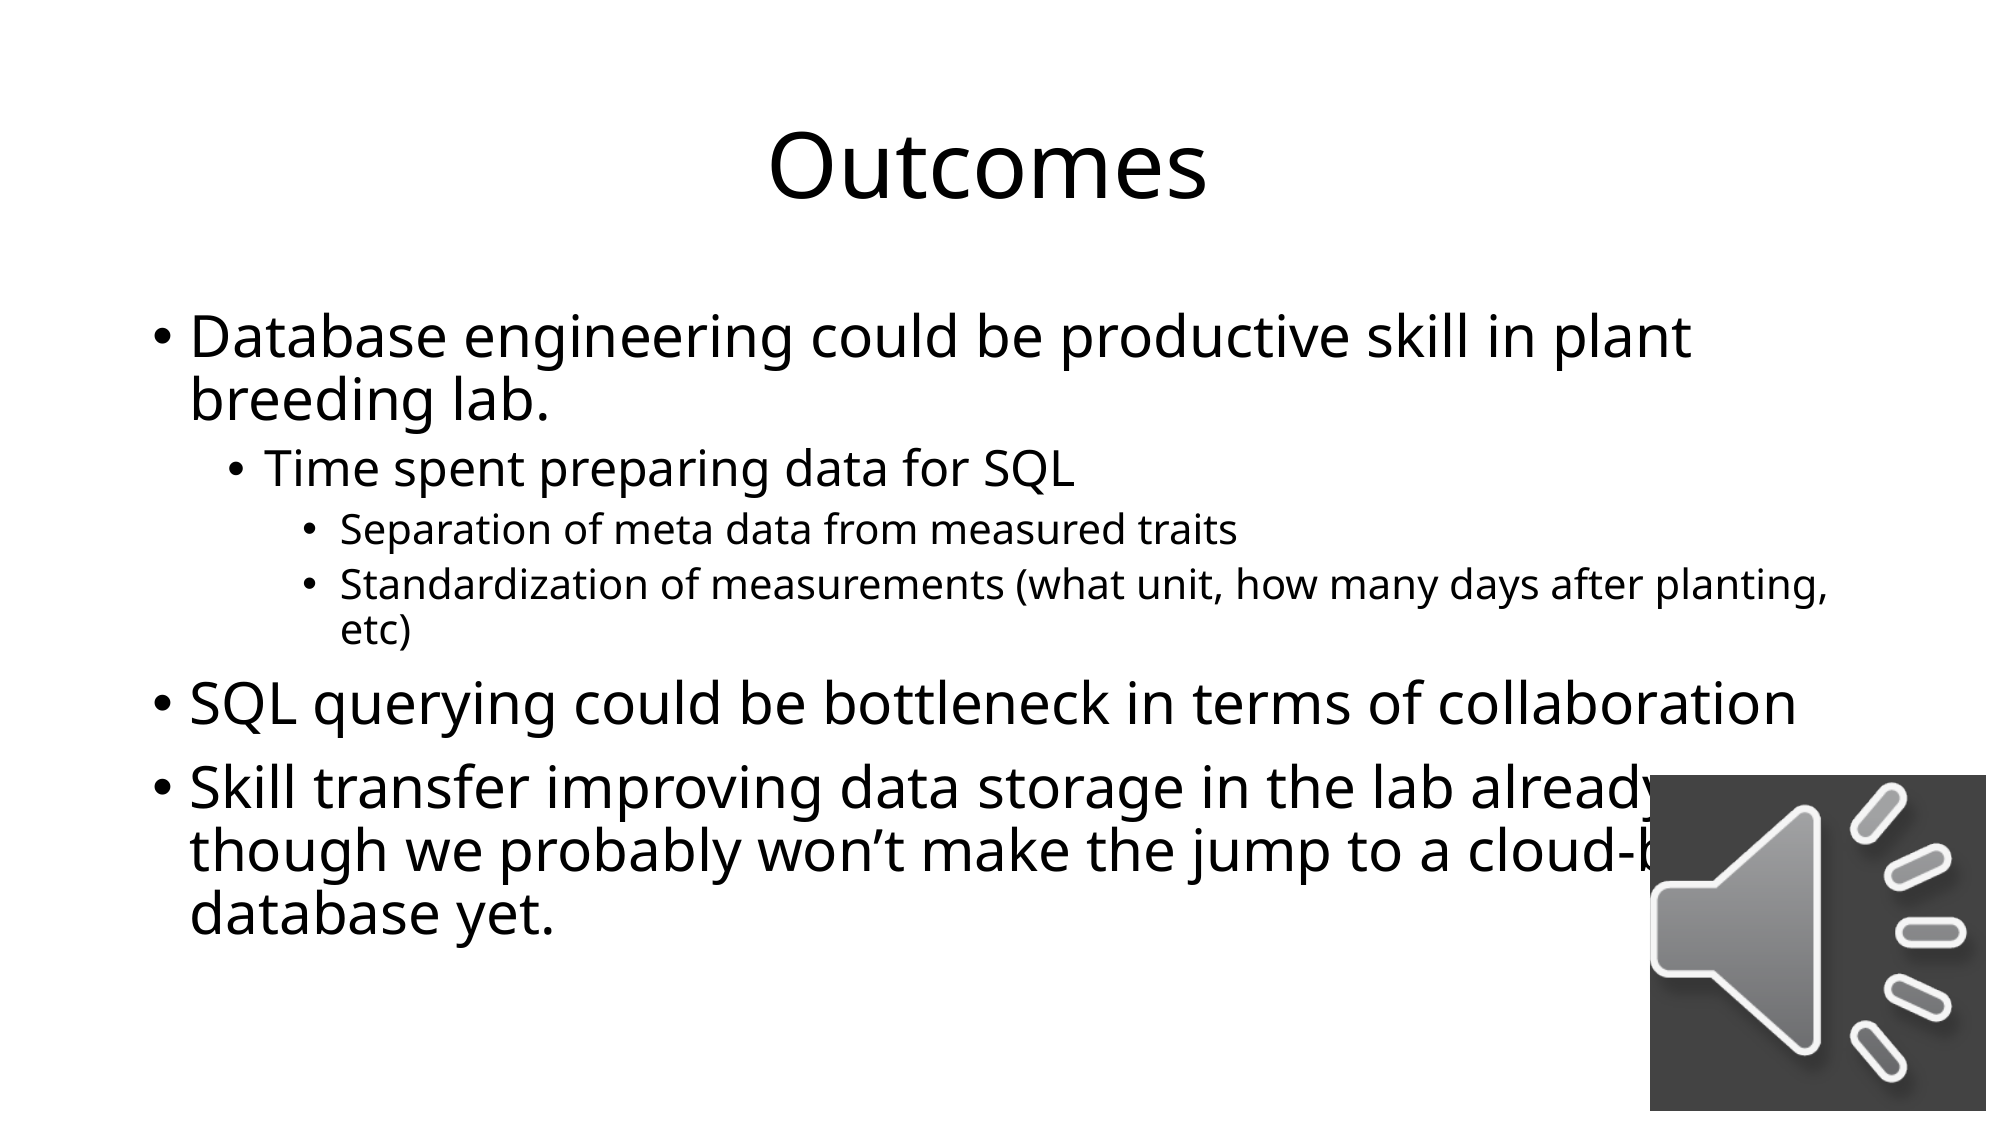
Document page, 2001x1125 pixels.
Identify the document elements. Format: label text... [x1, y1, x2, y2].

title Outcomes [137, 59, 1863, 278]
list Database engineering could be productive skill in plant breeding lab. Time spent preparing data for SQL Separation of meta data from measured traits Standardization of measurements (what unit, how many days after planting, etc) SQL querying could be bottleneck in terms of collaboration Skill transfer improving data storage in the lab already even though we probably won’t make the jump to a cloud-based database yet. [137, 299, 1863, 1045]
picture [1648, 773, 1987, 1112]
